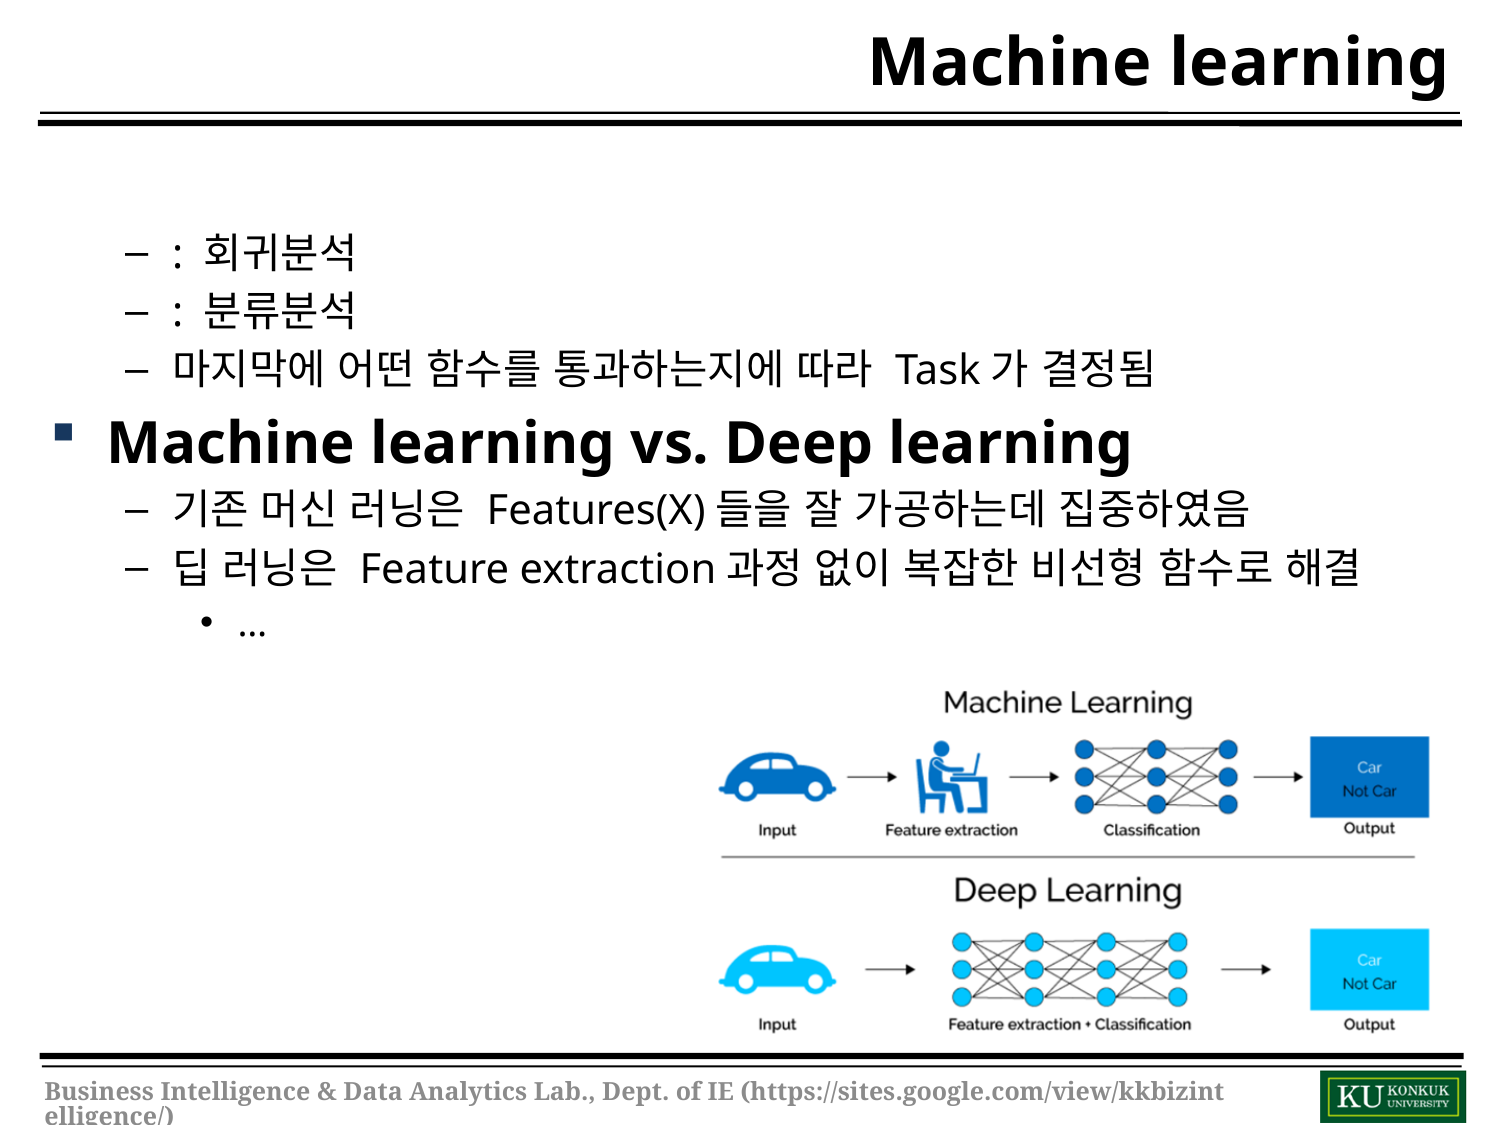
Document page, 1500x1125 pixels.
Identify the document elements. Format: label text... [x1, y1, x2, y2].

footer Business Intelligence & Data Analytics Lab., Dept. of IE (https://sites.google.com/view/kkbizintelligence/) [29, 1062, 1247, 1123]
picture [714, 687, 1466, 1044]
title Machine learning [35, 11, 1465, 106]
picture [1320, 1068, 1467, 1123]
